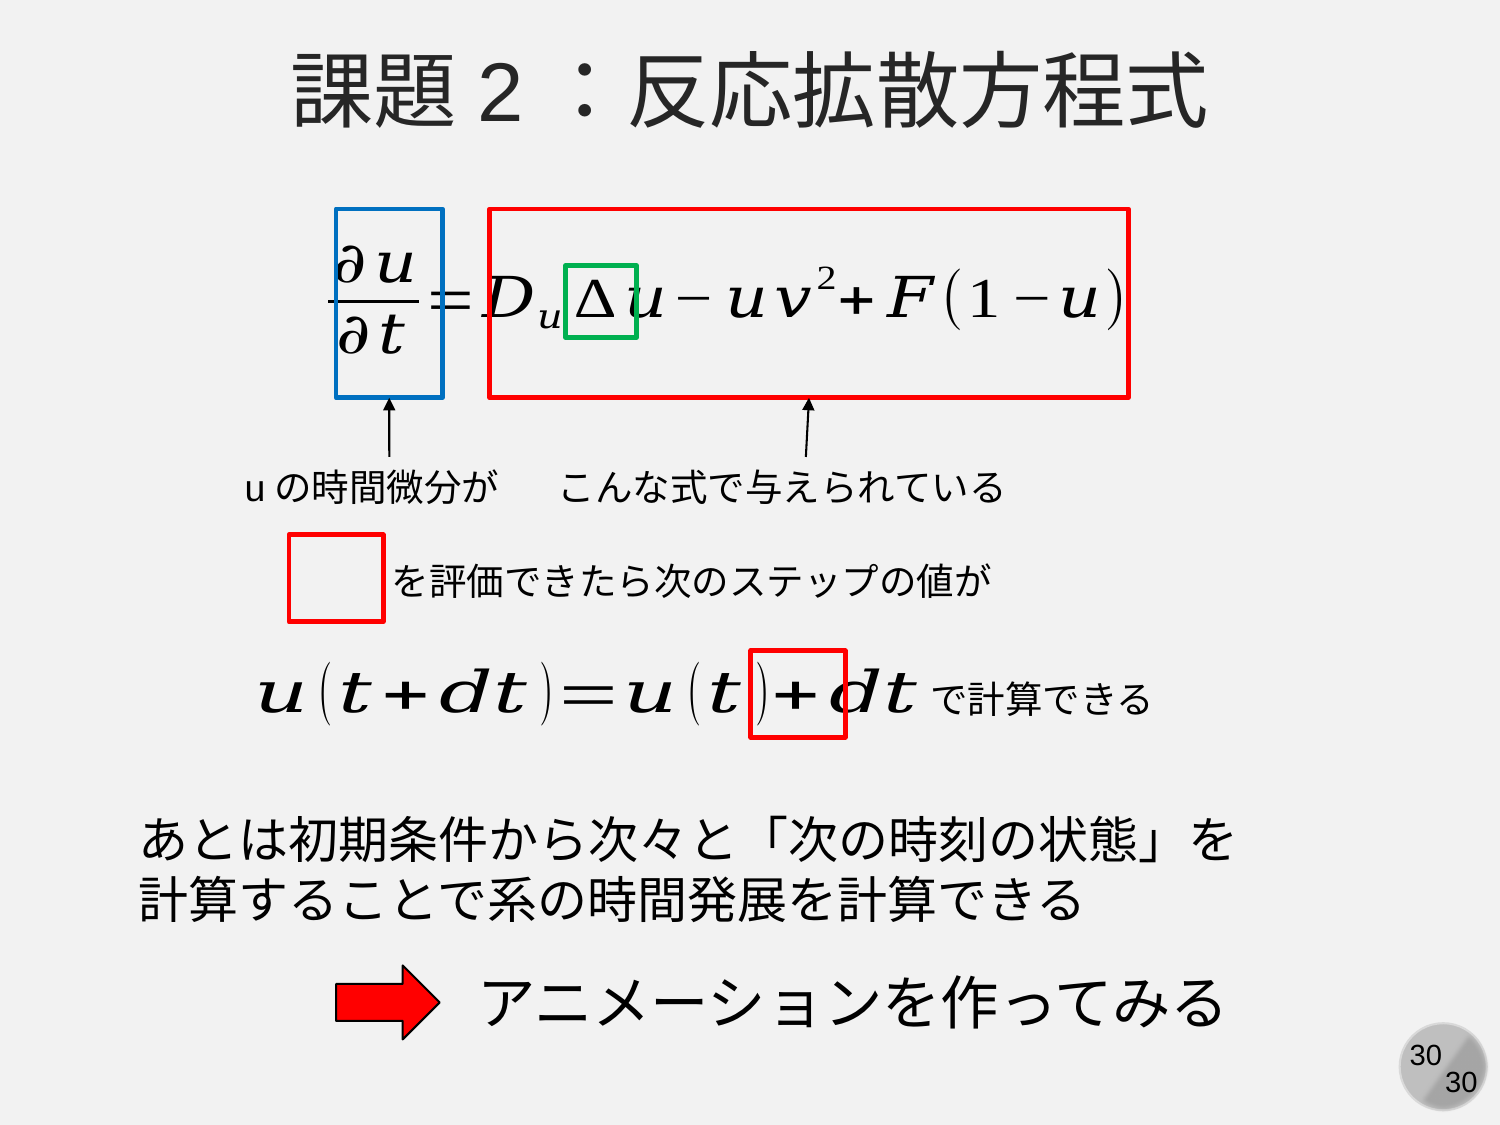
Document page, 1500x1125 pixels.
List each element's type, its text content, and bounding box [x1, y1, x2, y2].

text_box を評価できたら次のステップの値が [376, 550, 1069, 610]
text_box [335, 964, 441, 1041]
text_box あとは初期条件から次々と「次の時刻の状態」を計算することで系の時間発展を計算できる [123, 801, 1282, 937]
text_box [805, 397, 809, 457]
text_box で計算できる [915, 668, 1211, 729]
text_box [750, 650, 846, 738]
list 課題2：反応拡散方程式 [0, 31, 1500, 155]
text_box [489, 208, 1129, 399]
text_box [288, 534, 384, 623]
text_box [564, 264, 638, 338]
text_box [335, 208, 443, 399]
text_box uの時間微分が [229, 456, 543, 517]
text_box アニメーションを作ってみる [462, 958, 1245, 1044]
text_box こんな式で与えられている [543, 456, 1069, 517]
